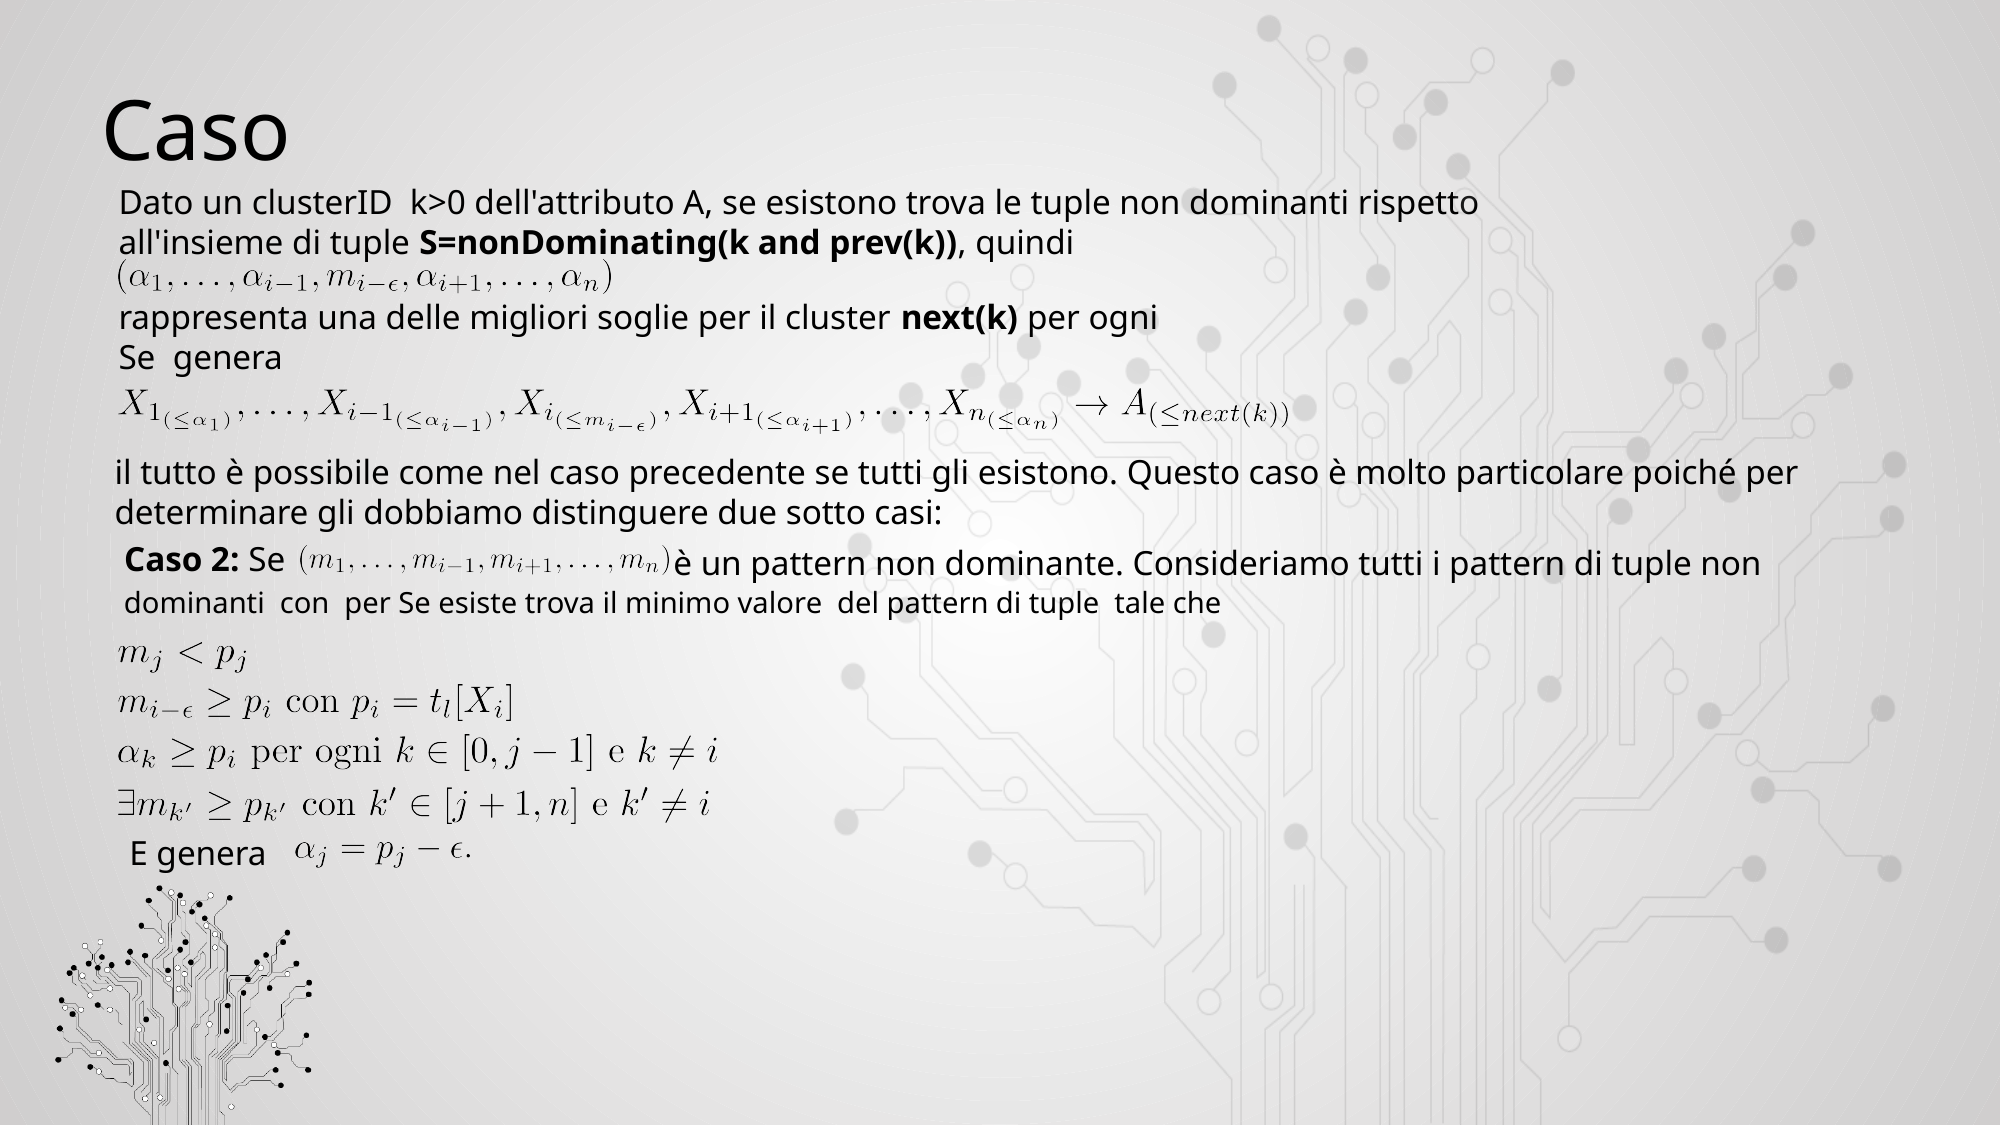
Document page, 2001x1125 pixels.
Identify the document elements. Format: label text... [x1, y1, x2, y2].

picture [20, 879, 348, 1125]
picture [117, 388, 1289, 435]
picture [117, 641, 246, 674]
text_box Caso 2: Se [109, 531, 301, 586]
text_box E genera [114, 828, 291, 878]
text_box è un pattern non dominante. Consideriamo tutti i pattern di tuple non [658, 534, 688, 590]
text_box [688, 0, 2000, 1125]
picture [117, 733, 717, 771]
picture [294, 842, 470, 868]
picture [117, 786, 709, 824]
picture [117, 684, 511, 721]
picture [117, 259, 611, 295]
picture [299, 545, 669, 575]
